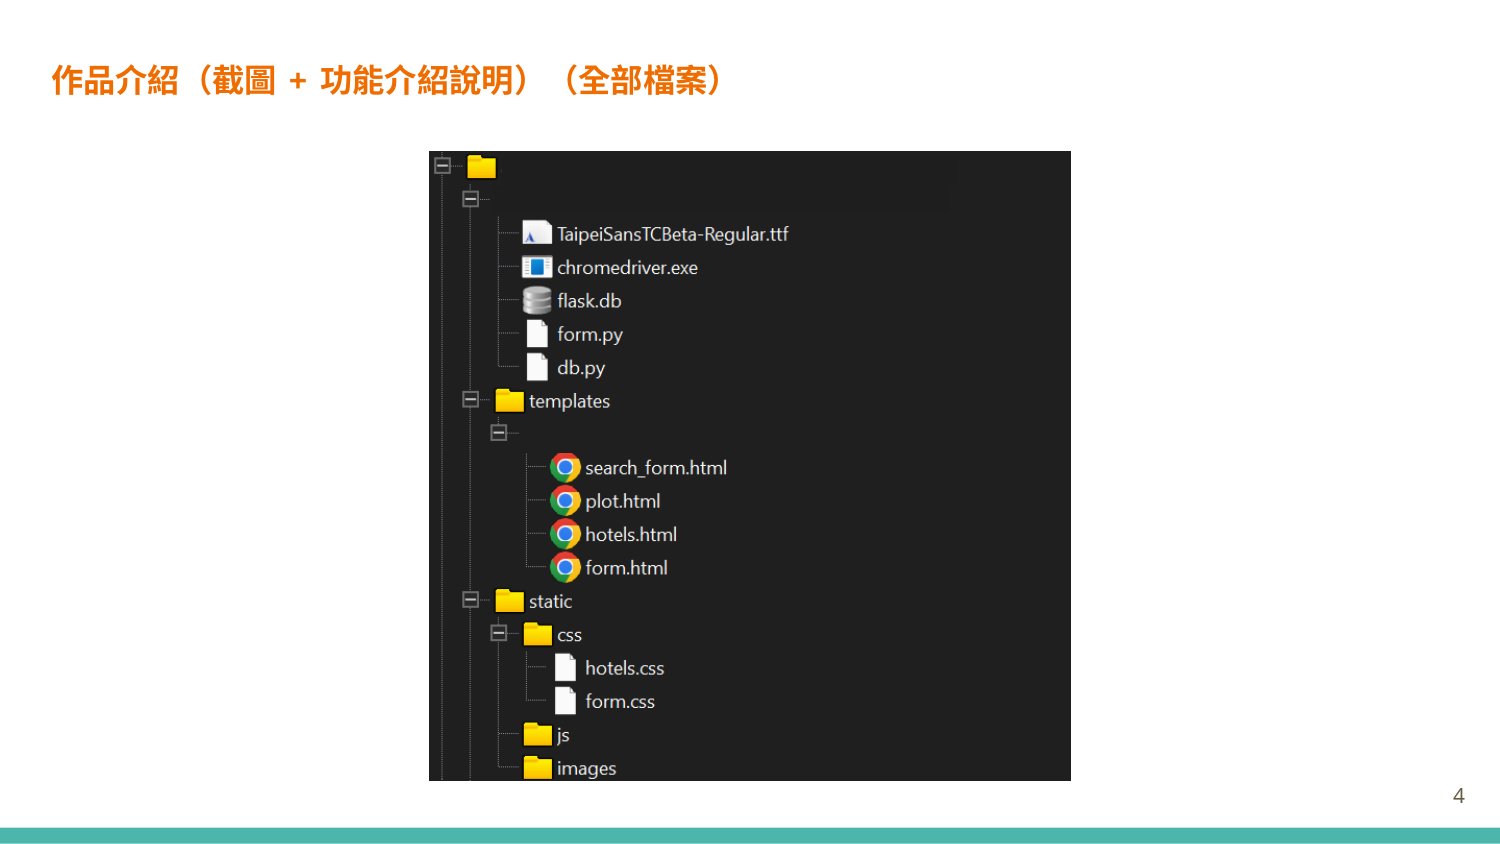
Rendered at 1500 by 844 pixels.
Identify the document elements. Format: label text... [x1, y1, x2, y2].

title 作品介紹（截圖 + 功能介紹說明）（全部檔案） [51, 44, 1449, 115]
picture [428, 151, 1071, 781]
slide_number 4 [1389, 764, 1480, 830]
